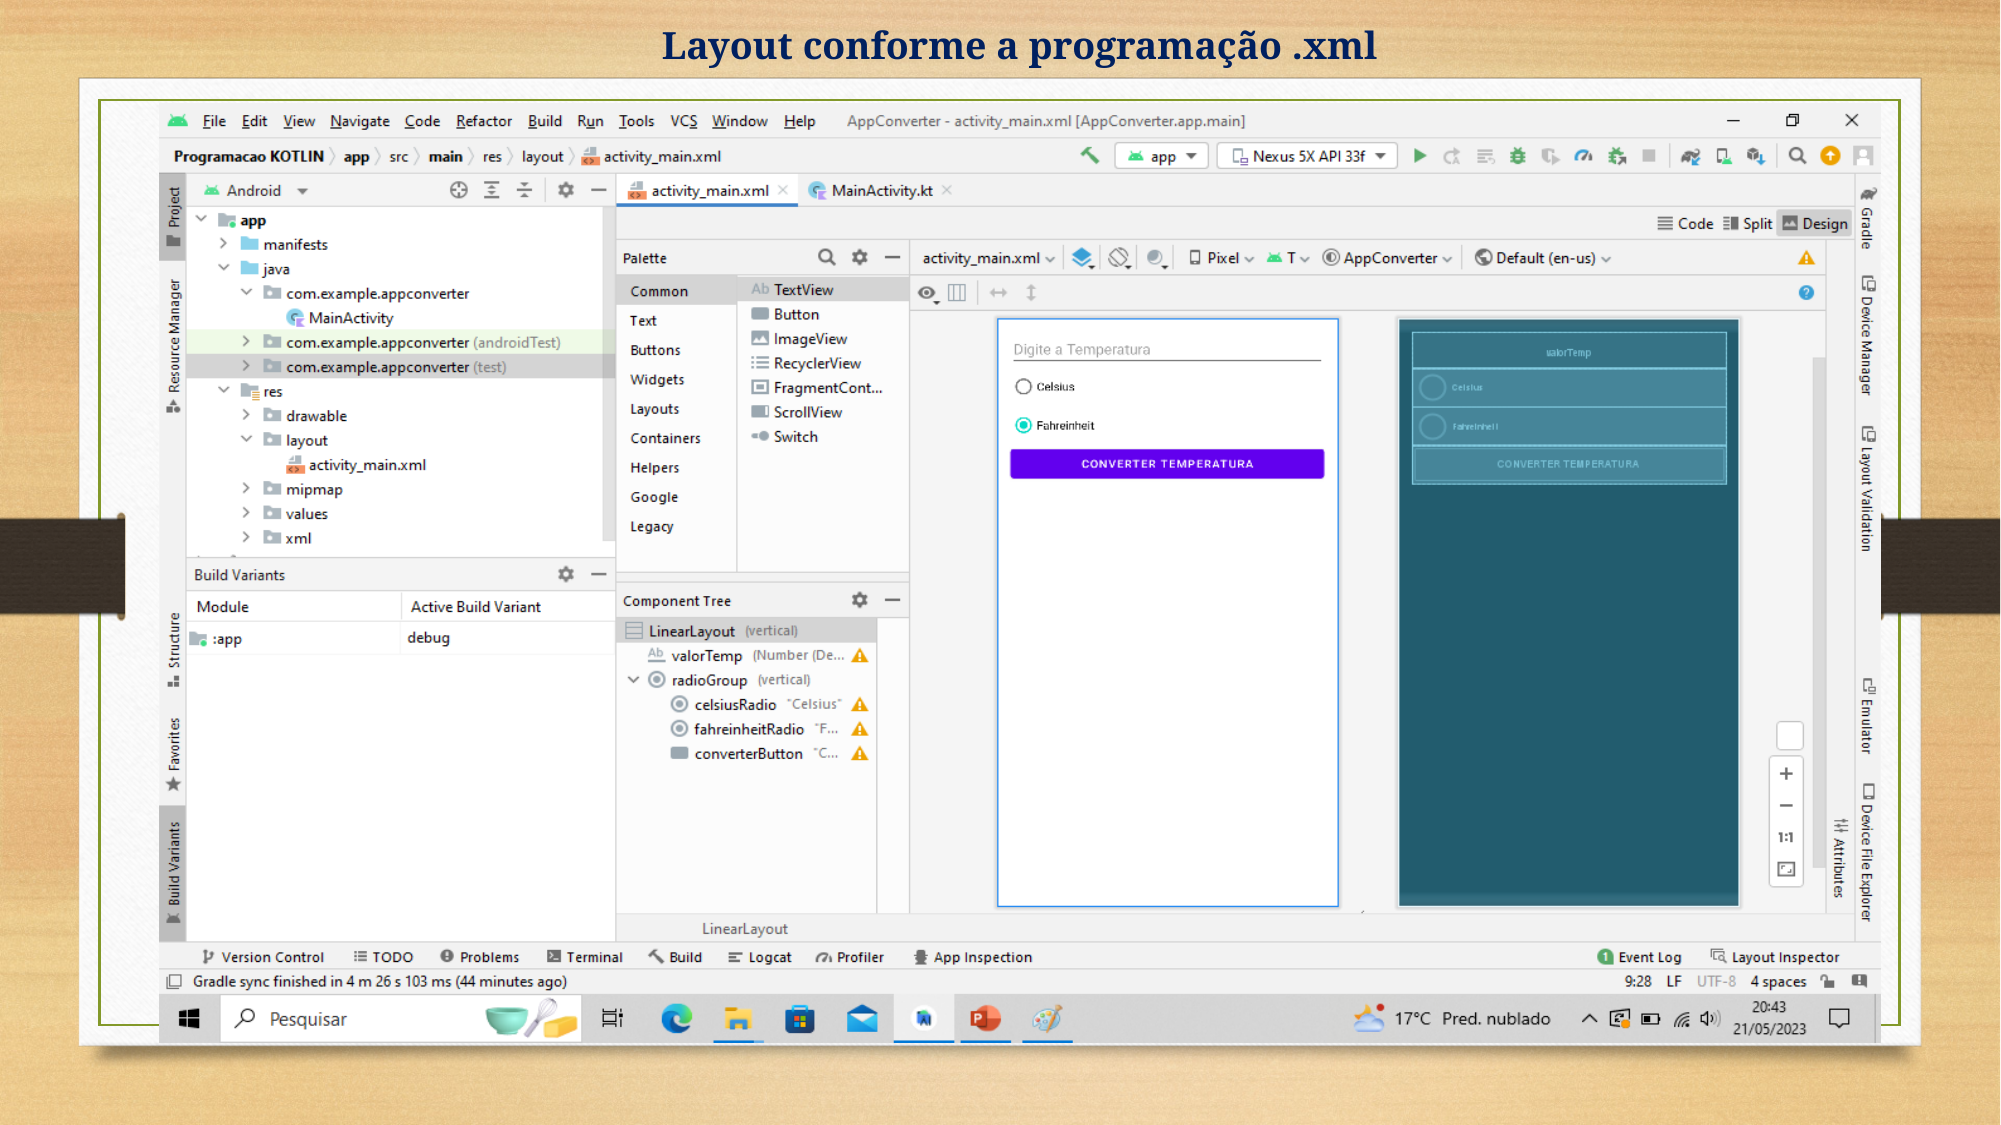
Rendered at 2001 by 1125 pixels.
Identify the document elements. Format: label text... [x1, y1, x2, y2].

text_box Layout conforme a programação .xml [419, 14, 1620, 75]
picture [0, 0, 2001, 1125]
